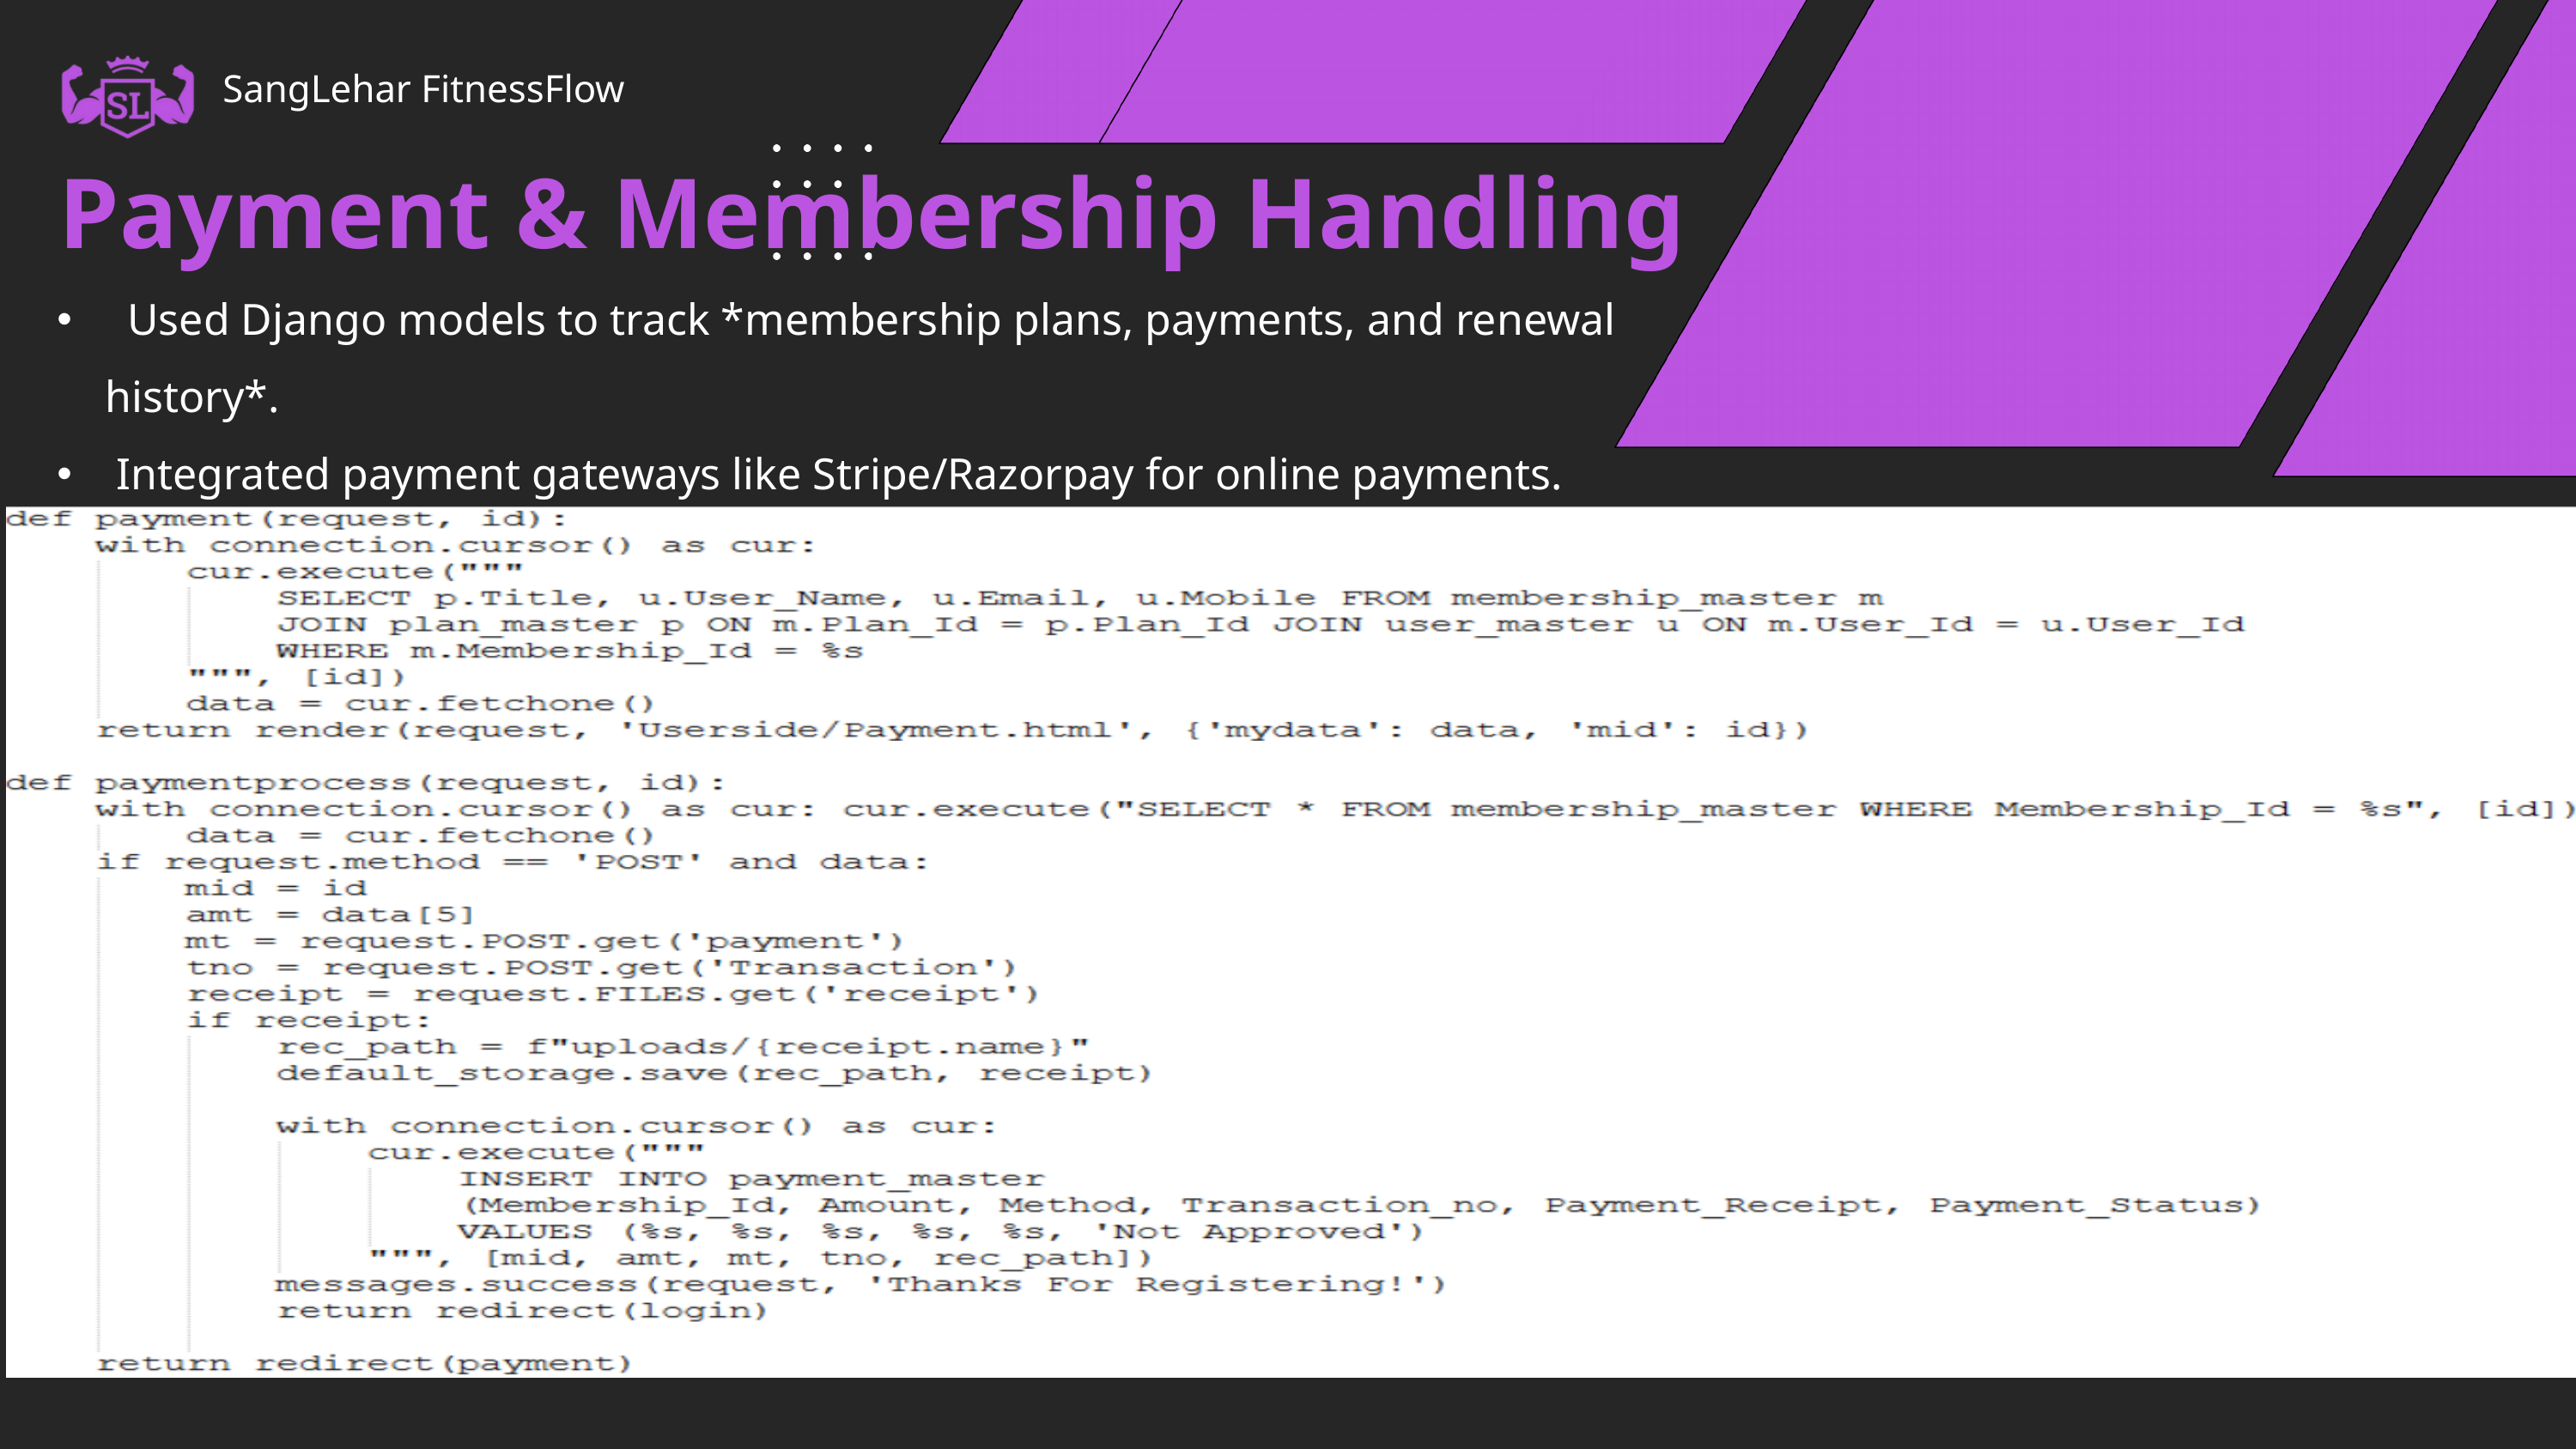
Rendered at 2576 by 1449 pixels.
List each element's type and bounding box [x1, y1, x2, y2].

text_box [939, 0, 1098, 145]
text_box [2272, 0, 2576, 149]
text_box [57, 151, 2576, 313]
picture [6, 506, 2576, 1378]
text_box [56, 323, 1750, 503]
text_box [773, 144, 872, 149]
text_box [1753, 323, 2272, 450]
text_box [2272, 323, 2576, 478]
text_box [1098, 0, 2130, 145]
text_box [1614, 0, 2272, 149]
text_box [56, 50, 669, 145]
